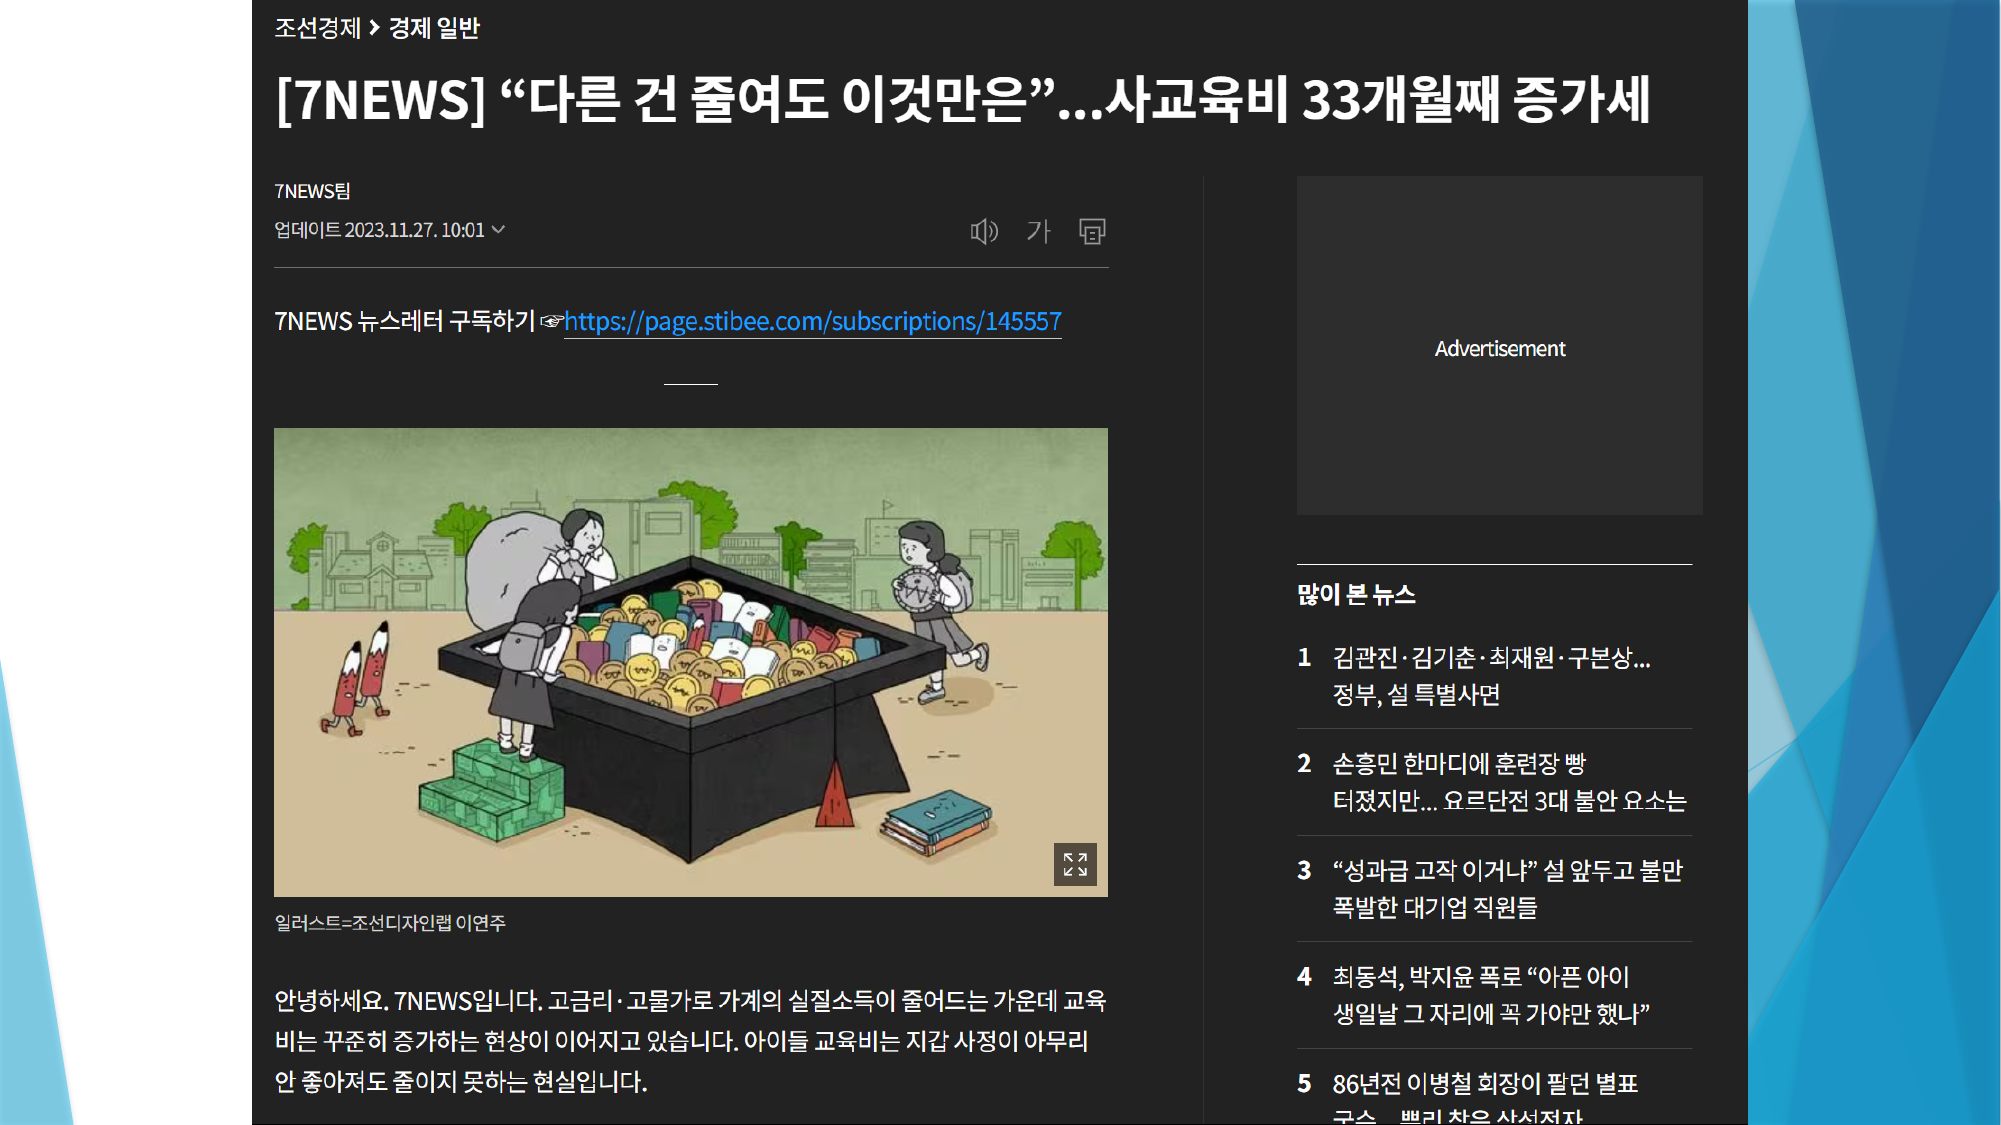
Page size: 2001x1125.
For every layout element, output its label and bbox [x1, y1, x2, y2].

picture [251, 0, 1749, 1125]
